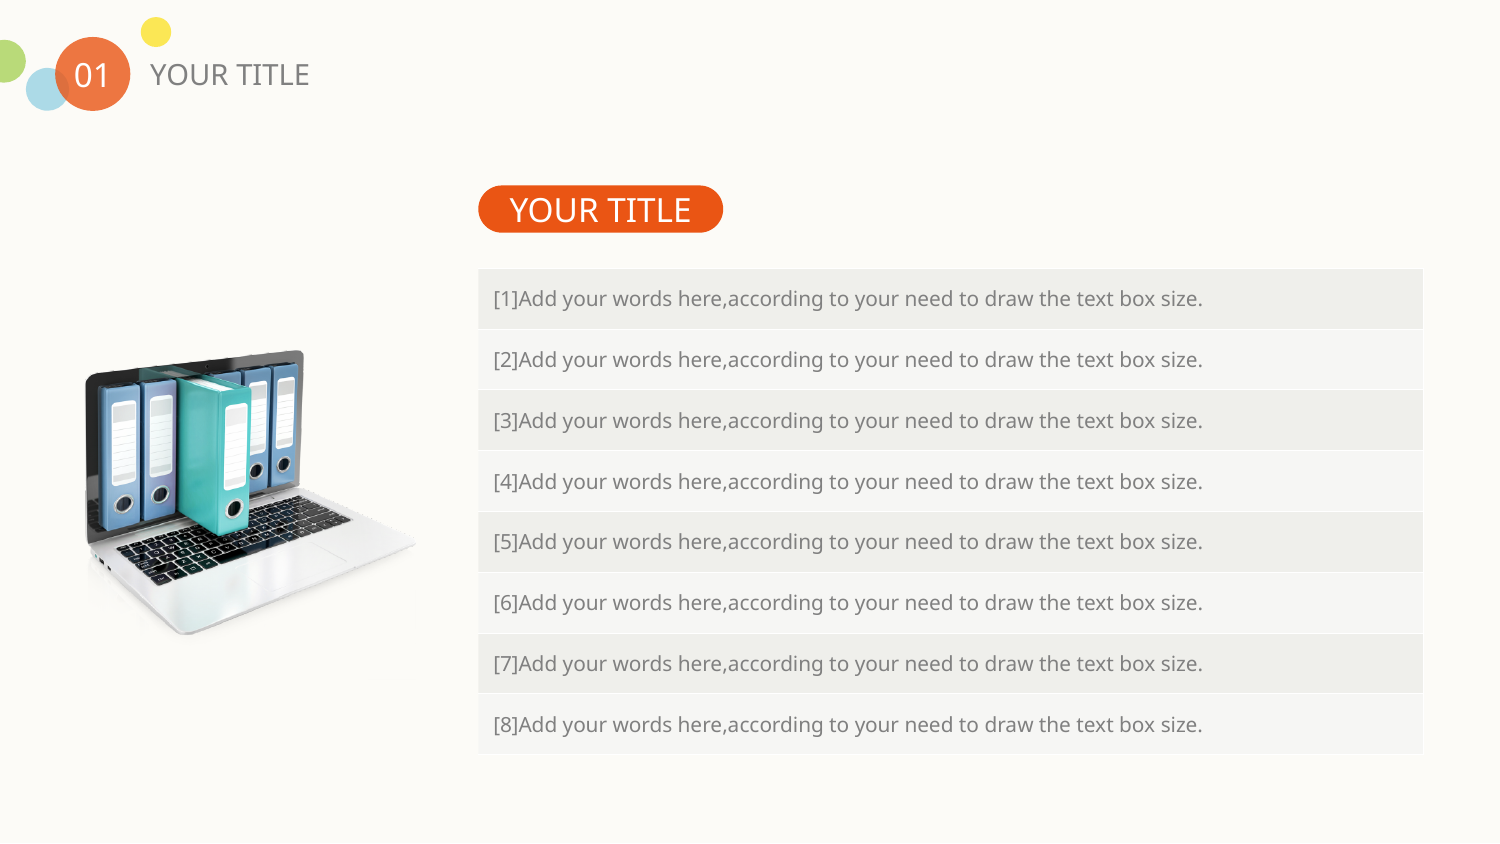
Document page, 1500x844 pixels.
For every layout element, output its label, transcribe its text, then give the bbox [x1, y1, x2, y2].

table_cell [2]Add your words here,according to your need to draw the text box size. [478, 330, 1423, 389]
text_box [140, 17, 172, 48]
picture [17, 326, 437, 681]
text_box [0, 39, 26, 83]
text_box 01 [65, 53, 121, 94]
text_box [55, 36, 131, 111]
text_box YOUR TITLE [150, 56, 606, 92]
table_cell [4]Add your words here,according to your need to draw the text box size. [478, 451, 1423, 511]
table_cell [8]Add your words here,according to your need to draw the text box size. [478, 694, 1423, 754]
table_cell [6]Add your words here,according to your need to draw the text box size. [478, 573, 1423, 633]
table_header [1]Add your words here,according to your need to draw the text box size. [478, 269, 1423, 329]
table_cell [5]Add your words here,according to your need to draw the text box size. [478, 512, 1423, 572]
table_cell [3]Add your words here,according to your need to draw the text box size. [478, 390, 1423, 450]
text_box YOUR TITLE [478, 185, 724, 233]
table_cell [7]Add your words here,according to your need to draw the text box size. [478, 634, 1423, 693]
text_box [25, 67, 66, 111]
